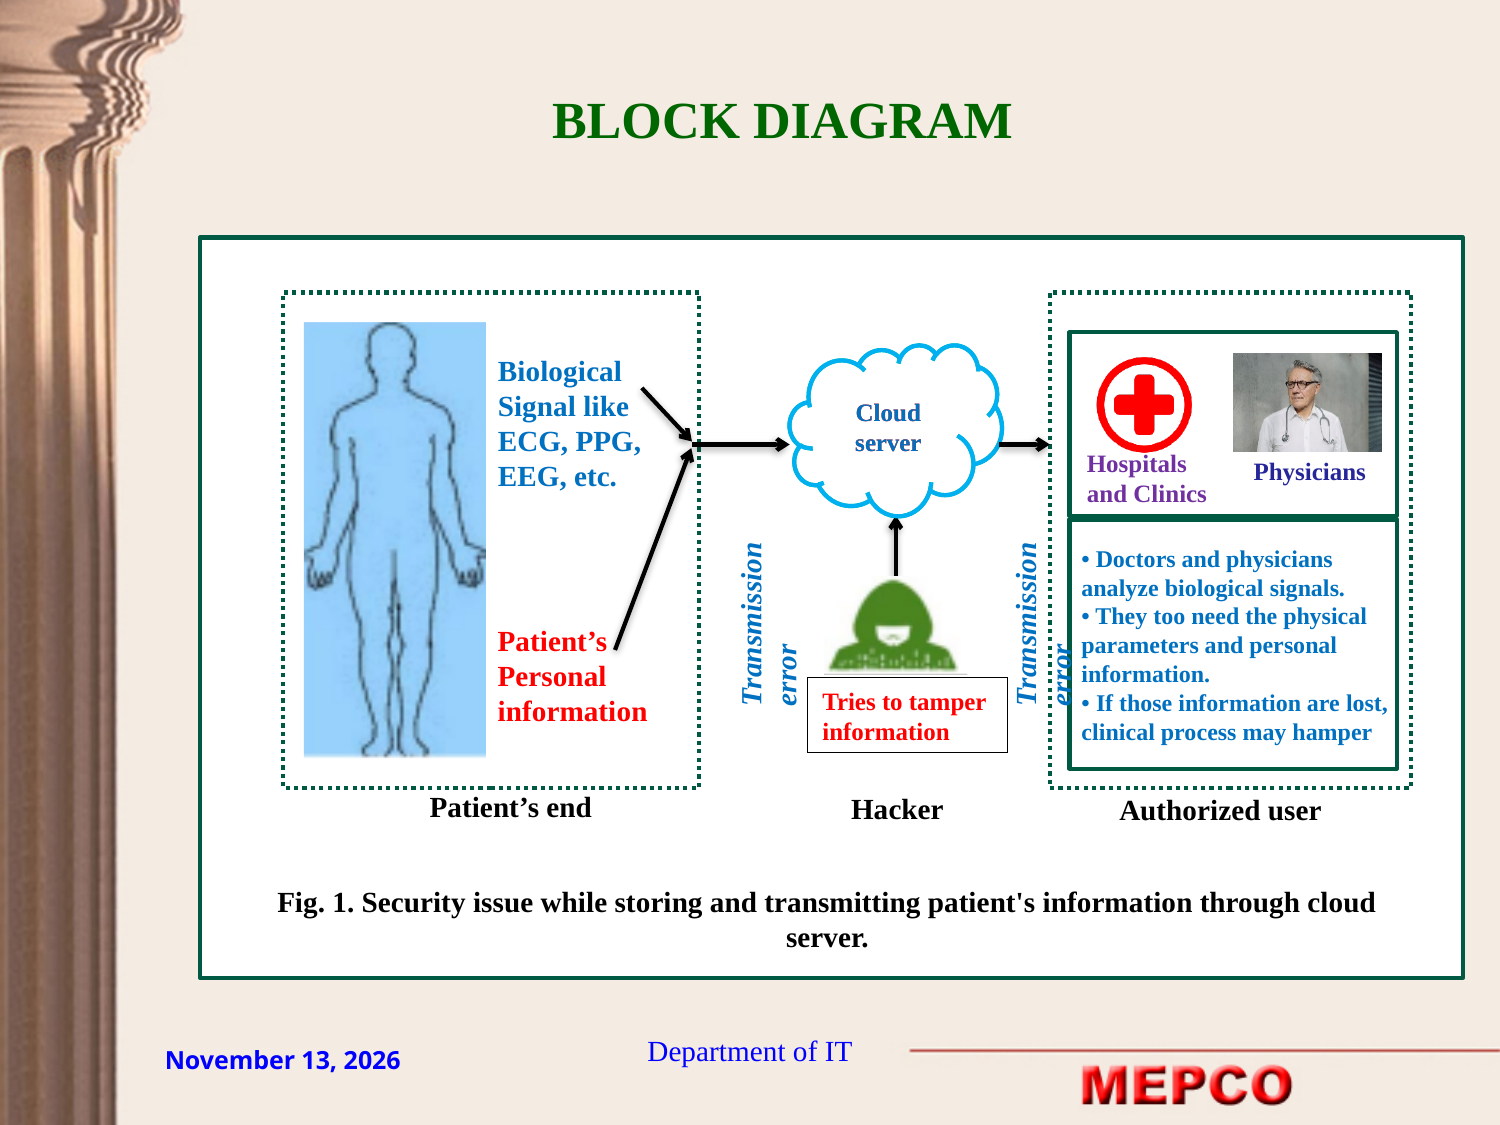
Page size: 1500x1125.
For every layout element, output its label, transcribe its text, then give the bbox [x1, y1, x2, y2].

text_box • Doctors and physicians analyze biological signals. • They too need the physical parameters and personal information. • If those information are lost, clinical process may hamper [1067, 517, 1399, 771]
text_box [641, 387, 693, 442]
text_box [614, 447, 692, 651]
text_box Patient’s end [414, 781, 673, 831]
text_box [1067, 330, 1399, 517]
text_box Transmission error [724, 458, 791, 721]
text_box BLOCK DIAGRAM [119, 5, 1445, 231]
text_box ﻿Fig. 1. Security issue while storing and transmitting patient's information through cloud server. [234, 882, 1420, 953]
text_box Patient’s Personal information [491, 614, 668, 735]
text_box [198, 235, 1465, 980]
text_box Physicians [1234, 454, 1386, 495]
text_box [281, 290, 701, 790]
footer Department of IT [512, 1024, 988, 1101]
text_box Hacker [836, 783, 982, 833]
text_box Authorized user [1104, 783, 1364, 834]
text_box Transmission error [999, 458, 1066, 721]
text_box [1048, 290, 1413, 790]
text_box Cloud server [787, 343, 1005, 519]
text_box Tries to tamper information [807, 677, 1008, 753]
picture [0, 0, 1500, 1125]
text_box Hospitals and Clinics [1085, 445, 1232, 511]
